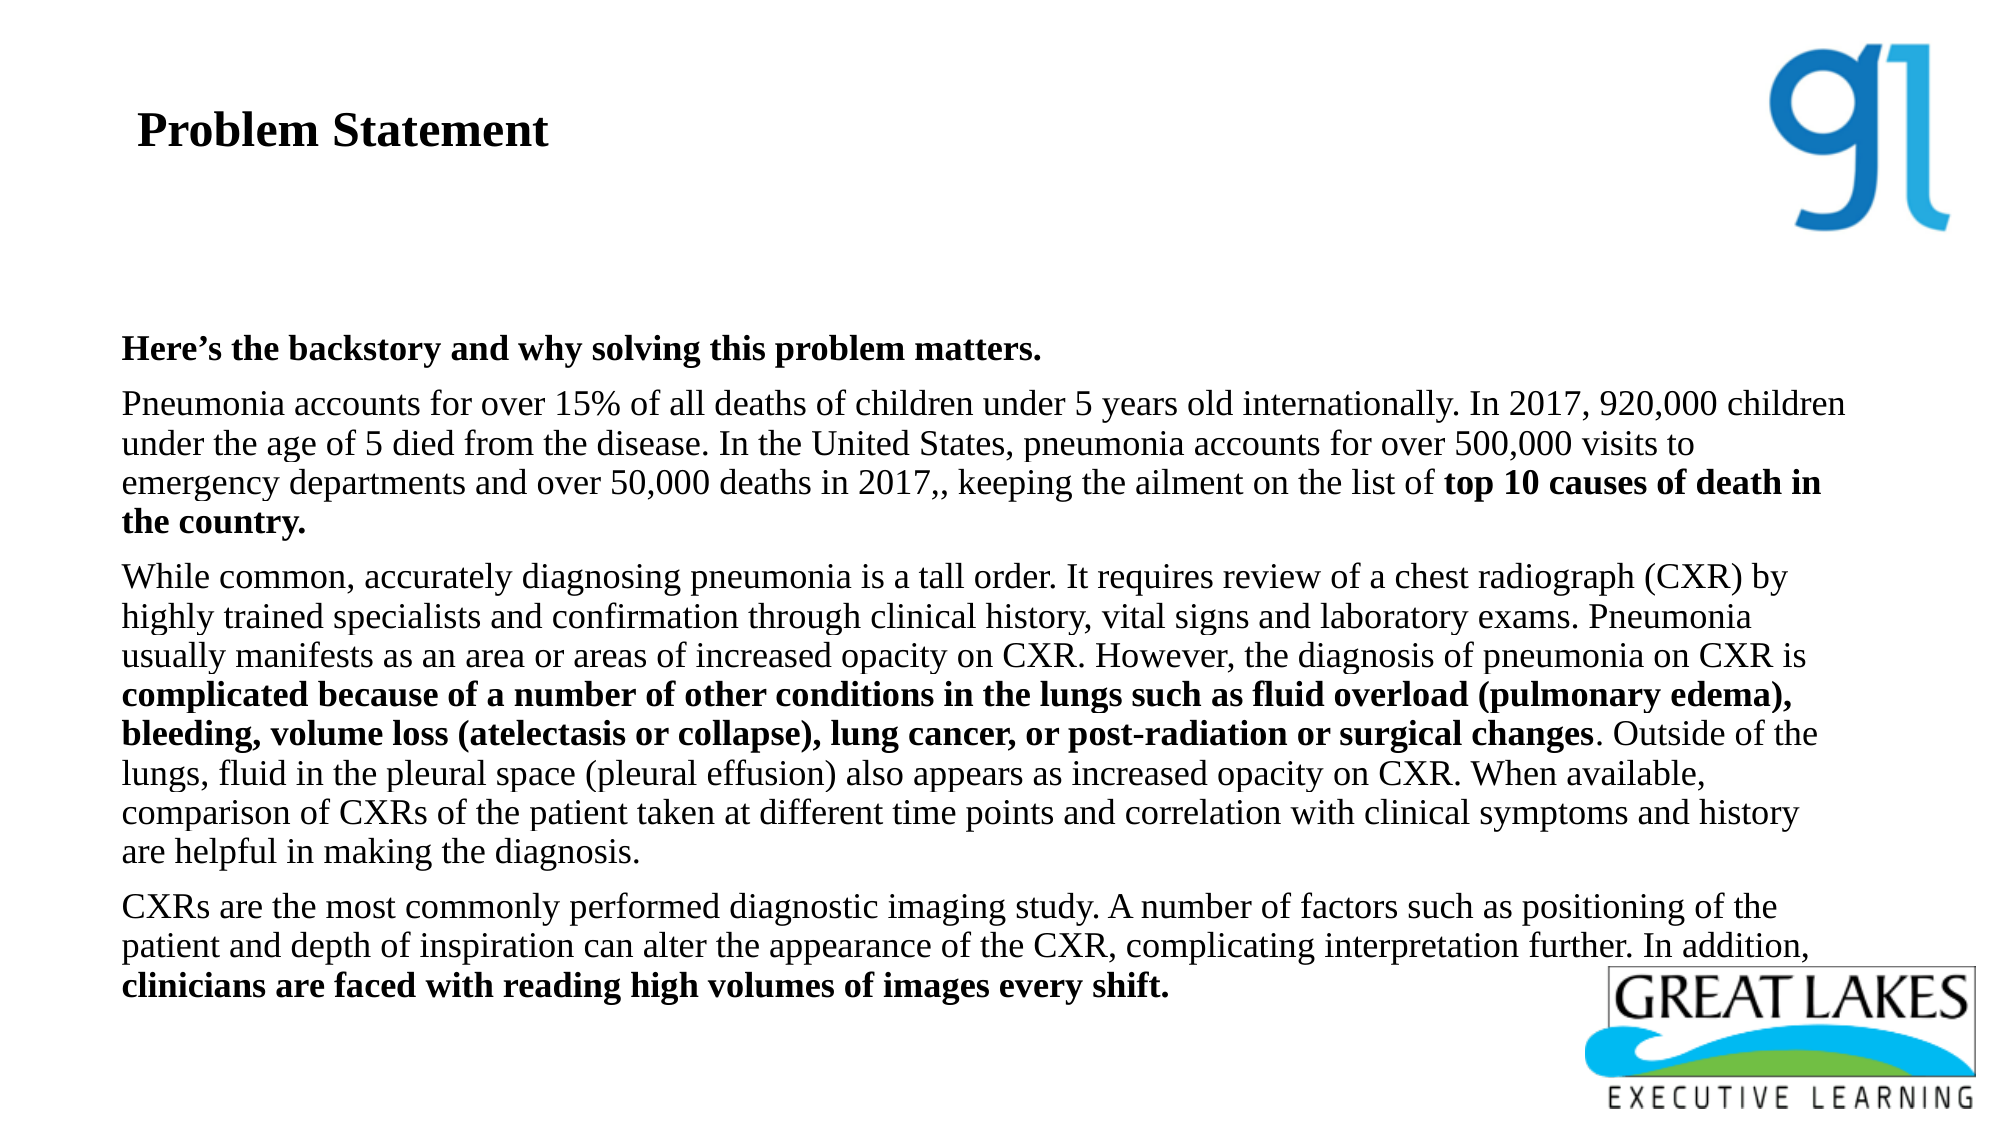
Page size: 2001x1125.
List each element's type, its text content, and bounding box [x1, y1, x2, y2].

picture [1585, 966, 1976, 1109]
picture [1718, 0, 2000, 278]
list Here’s the backstory and why solving this problem matters. Pneumonia accounts for over 15% of all deaths of children under 5 years old internationally. In 2017, 920,000 children under the age of 5 died from the disease. In the United States, pneumonia accounts for over 500,000 visits to emergency departments and over 50,000 deaths in 2017,, keeping the ailment on the list of top 10 causes of death in the country. While common, accurately diagnosing pneumonia is a tall order. It requires review of a chest radiograph (CXR) by highly trained specialists and confirmation through clinical history, vital signs and laboratory exams. Pneumonia usually manifests as an area or areas of increased opacity on CXR. However, the diagnosis of pneumonia on CXR is complicated because of a number of other conditions in the lungs such as fluid overload (pulmonary edema), bleeding, volume loss (atelectasis or collapse), lung cancer, or post-radiation or surgical changes. Outside of the lungs, fluid in the pleural space (pleural effusion) also appears as increased opacity on CXR. When available, comparison of CXRs of the patient taken at different time points and correlation with clinical symptoms and history are helpful in making the diagnosis. CXRs are the most commonly performed diagnostic imaging study. A number of factors such as positioning of the patient and depth of inspiration can alter the appearance of the CXR, complicating interpretation further. In addition, clinicians are faced with reading high volumes of images every shift. [106, 321, 1863, 1014]
title Problem Statement [122, 59, 1718, 201]
